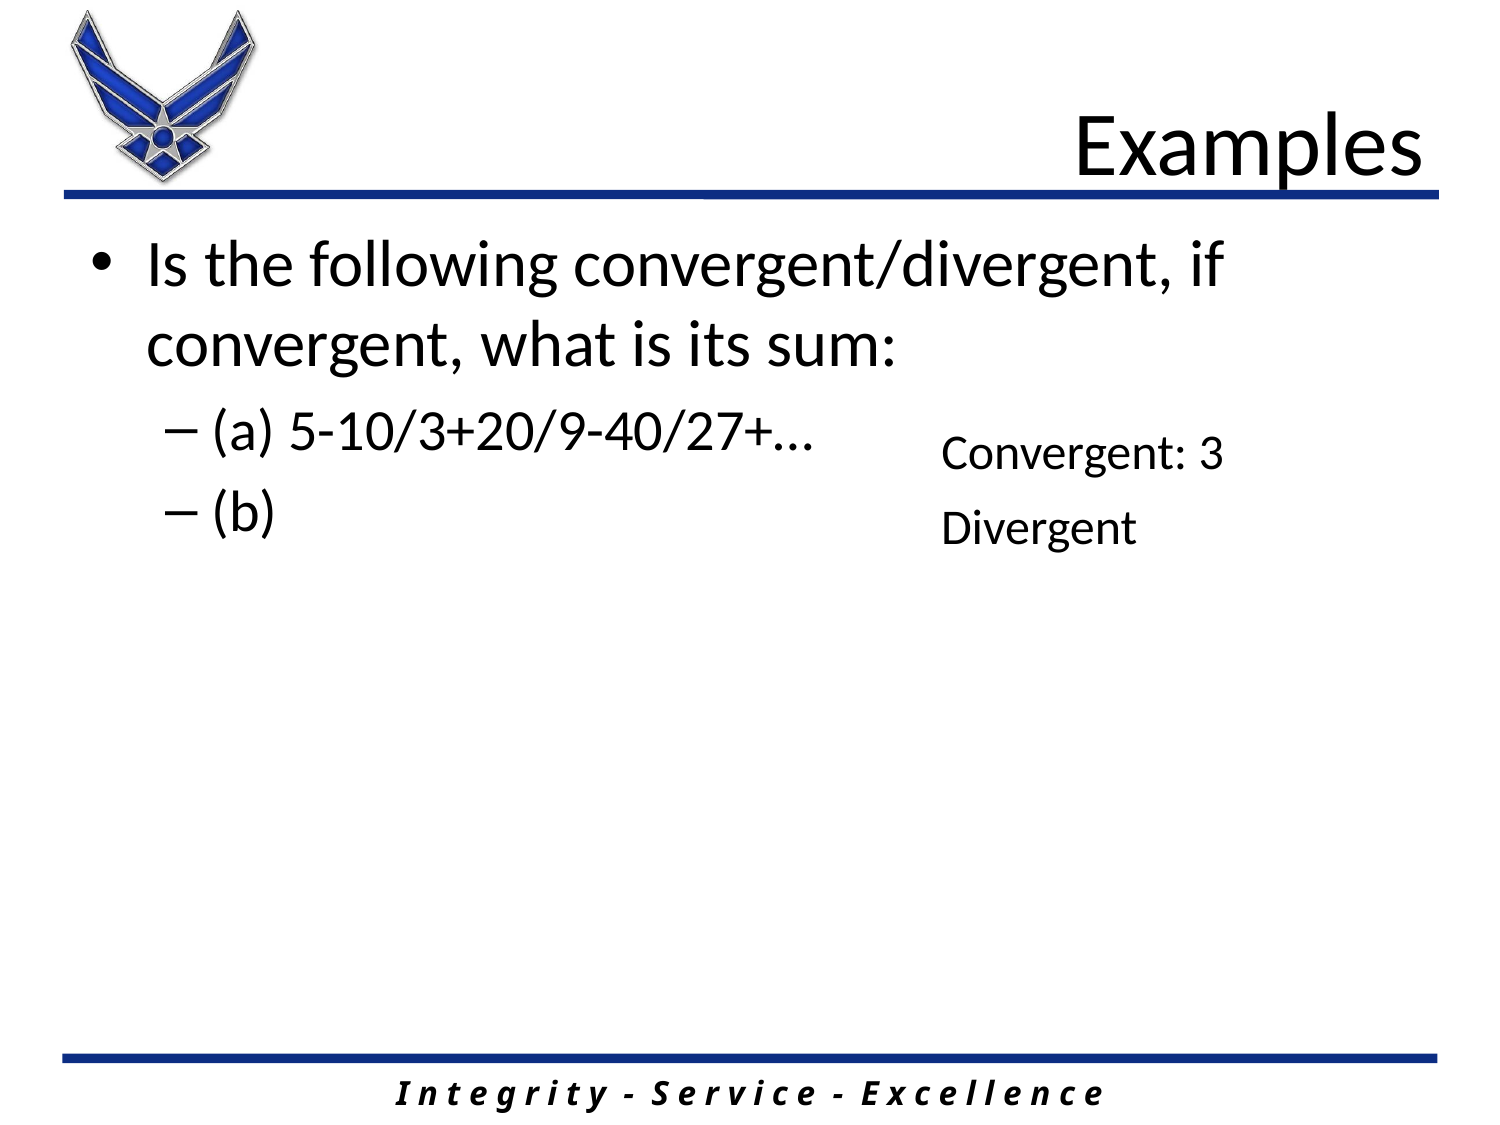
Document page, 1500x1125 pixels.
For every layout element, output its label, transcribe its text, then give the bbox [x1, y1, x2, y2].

picture [65, 5, 261, 188]
text_box Convergent: 3 [926, 412, 1239, 488]
title Examples [270, 45, 1440, 233]
text_box Divergent [926, 487, 1153, 563]
